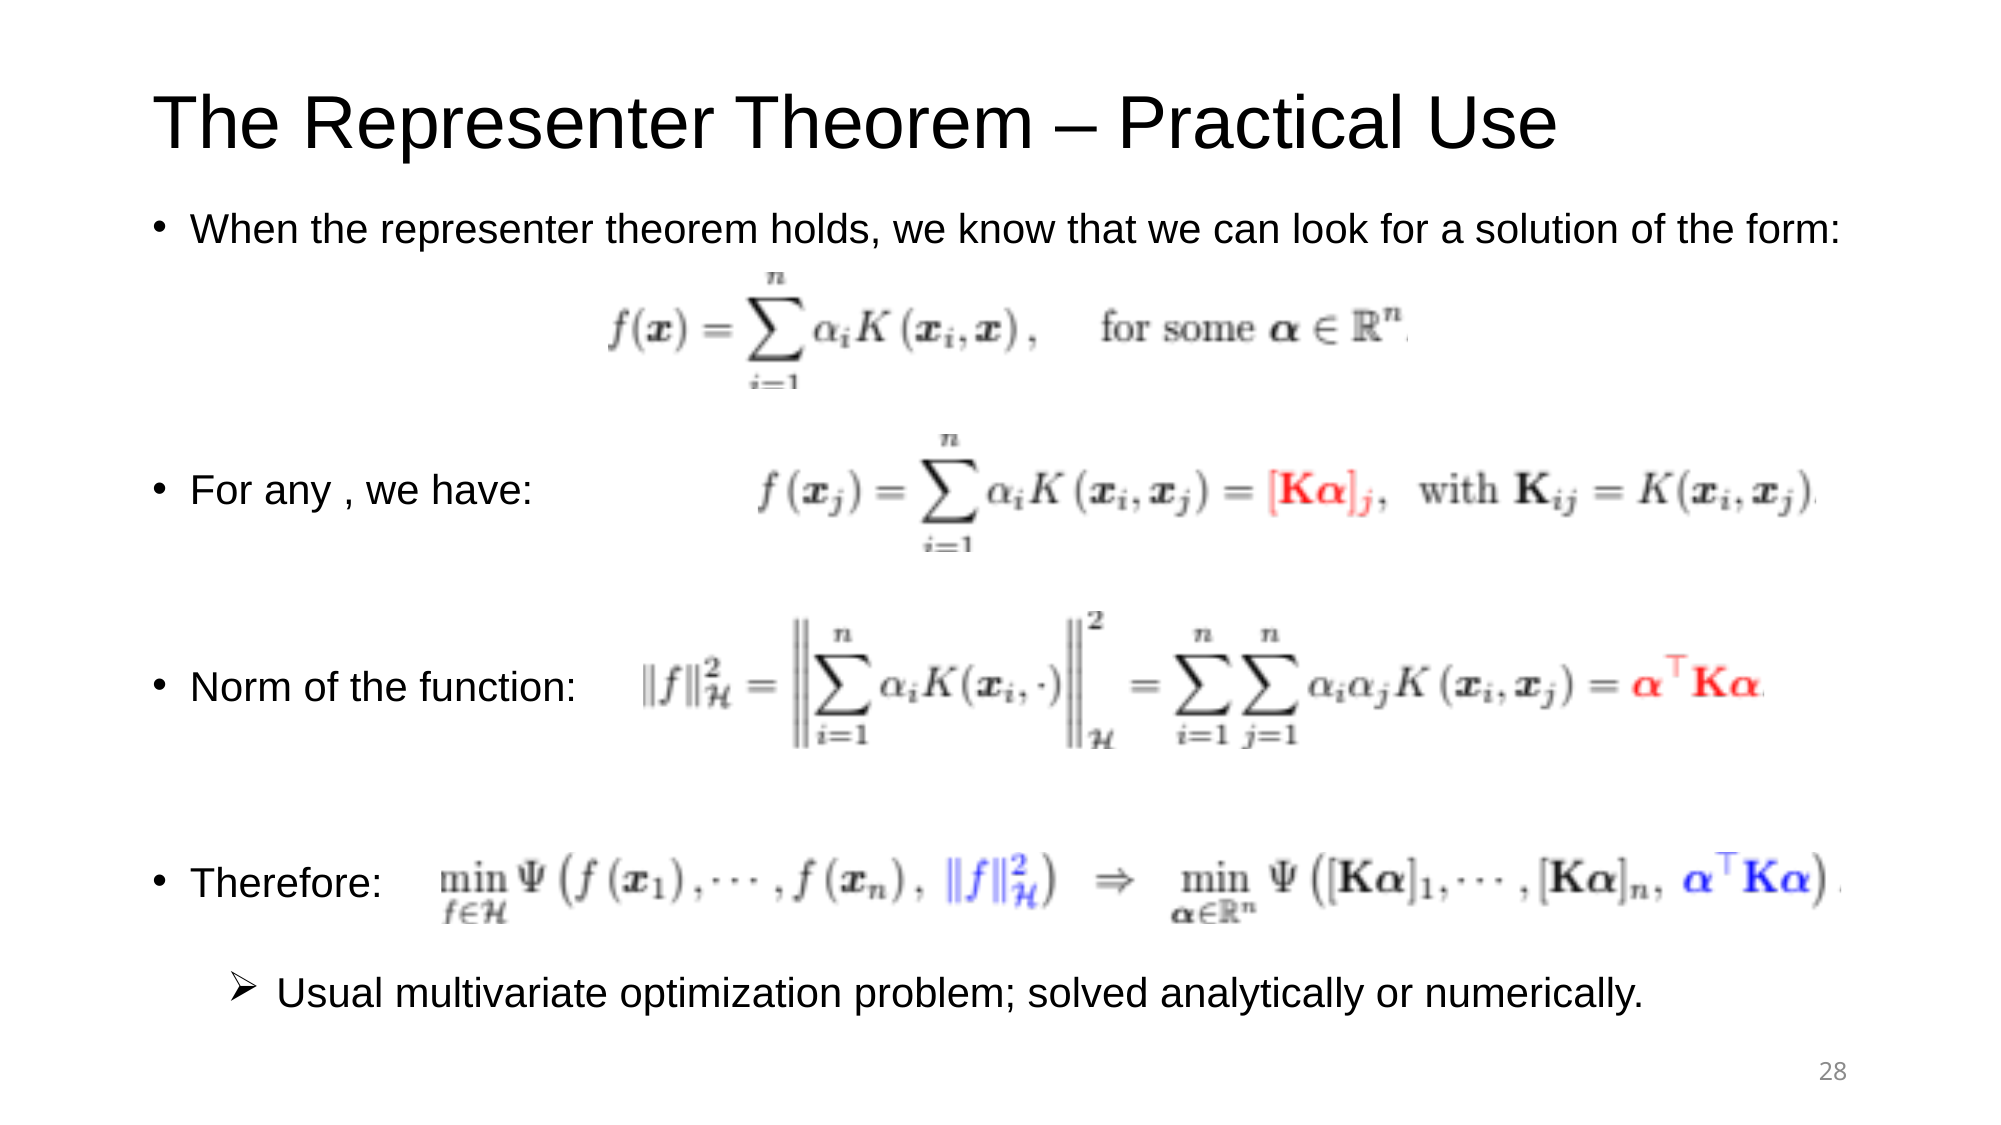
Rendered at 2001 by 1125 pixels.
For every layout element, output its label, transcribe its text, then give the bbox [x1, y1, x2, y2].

picture [643, 611, 1765, 749]
picture [757, 434, 1817, 552]
slide_number 28 [1412, 1042, 1863, 1103]
picture [441, 852, 1842, 924]
title The Representer Theorem – Practical Use [137, 59, 1863, 189]
picture [607, 272, 1409, 389]
